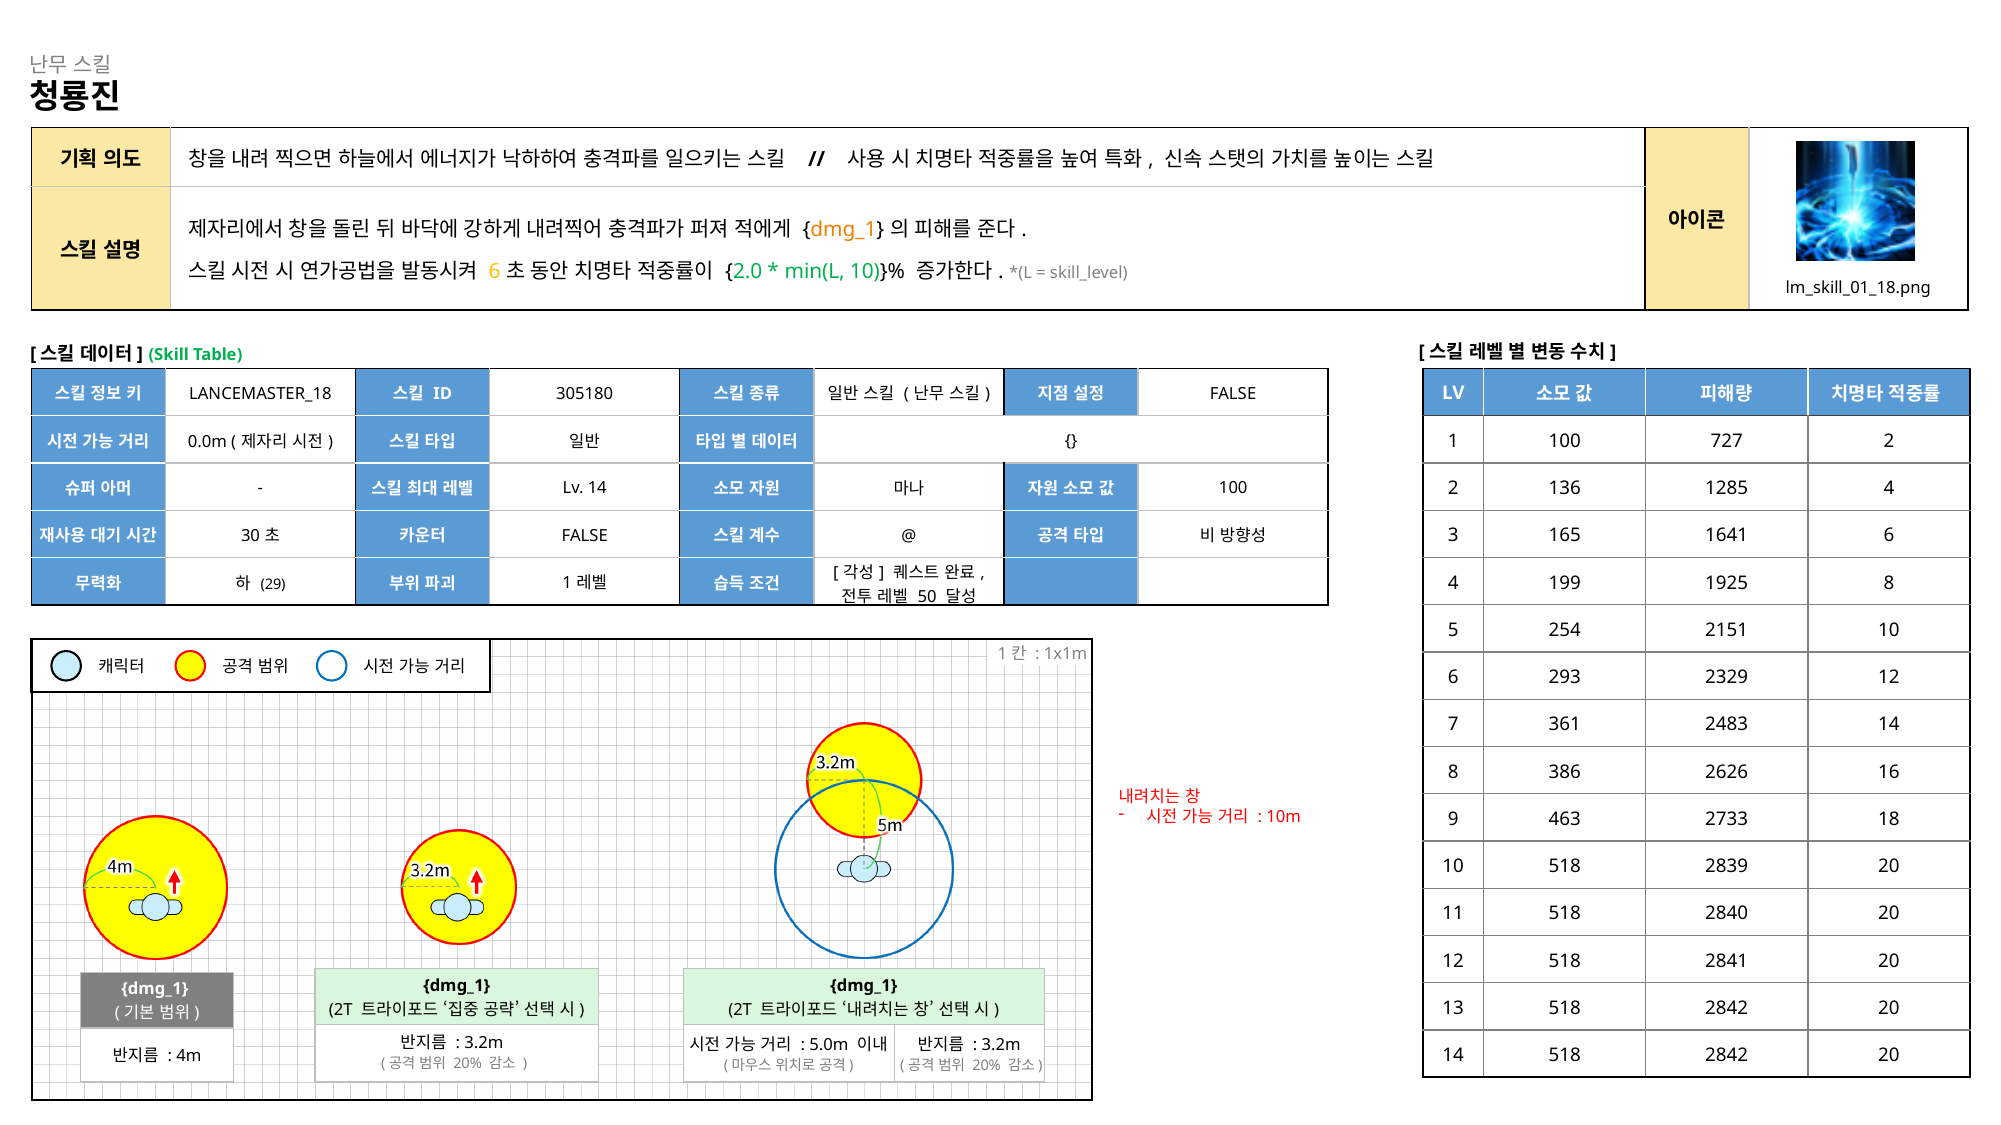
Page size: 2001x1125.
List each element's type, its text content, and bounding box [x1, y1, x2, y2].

table_cell 20 [1809, 1031, 1969, 1076]
table_cell 4 [1809, 464, 1969, 510]
table_cell 마나 [815, 464, 1003, 510]
table_cell 0.0m (제자리 시전) [166, 416, 355, 462]
table_cell 4 [1424, 558, 1483, 604]
table_cell 6 [1809, 511, 1969, 557]
table_cell 습득 조건 [680, 558, 813, 604]
table_cell 8 [1809, 558, 1969, 604]
table_cell 2626 [1646, 747, 1807, 793]
table_cell 스킬 타입 [356, 416, 489, 462]
table_cell 슈퍼 아머 [32, 464, 165, 510]
text_box 내려치는 창 시전 가능 거리 : 10m [1118, 785, 1324, 846]
table_cell 13 [1424, 983, 1483, 1029]
table_cell 2841 [1646, 936, 1807, 982]
table_cell 3 [1424, 511, 1483, 557]
table_cell 1285 [1646, 464, 1807, 510]
table_cell 20 [1809, 983, 1969, 1029]
table_cell 16 [1809, 747, 1969, 793]
table_cell 727 [1646, 416, 1807, 462]
table_cell 10 [1424, 842, 1483, 888]
table_cell [1005, 558, 1137, 604]
table_cell 20 [1809, 842, 1969, 888]
table_cell 100 [1139, 464, 1327, 510]
table_cell 5 [1424, 605, 1483, 651]
table_cell 463 [1484, 794, 1645, 840]
table_cell 소모 자원 [680, 464, 813, 510]
table_cell 2840 [1646, 889, 1807, 935]
table_cell 100 [1484, 416, 1645, 462]
table_cell 518 [1484, 936, 1645, 982]
table_header LV [1424, 369, 1483, 415]
table_cell FALSE [490, 511, 679, 557]
table_cell 18 [1809, 794, 1969, 840]
table_cell 165 [1484, 511, 1645, 557]
table_header 305180 [490, 369, 679, 415]
table_cell 하 (29) [166, 558, 355, 604]
table_cell Lv. 14 [490, 464, 679, 510]
table_cell [1139, 558, 1327, 604]
picture [1795, 141, 1916, 261]
table_cell 스킬 계수 [680, 511, 813, 557]
table_cell 무력화 [32, 558, 165, 604]
table_cell 20 [1809, 936, 1969, 982]
table_cell 30초 [166, 511, 355, 557]
table_cell 7 [1424, 700, 1483, 746]
table_cell 1641 [1646, 511, 1807, 557]
table_cell 518 [1484, 1031, 1645, 1076]
table_cell 타입 별 데이터 [680, 416, 813, 462]
table_cell 비 방향성 [1139, 511, 1327, 557]
table_cell 11 [1424, 889, 1483, 935]
table_cell 시전 가능 거리 [32, 416, 165, 462]
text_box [0, 0, 706, 133]
table_cell 스킬 최대 레벨 [356, 464, 489, 510]
table_cell 공격 타입 [1005, 511, 1137, 557]
table_cell 2733 [1646, 794, 1807, 840]
table_header FALSE [1139, 369, 1327, 415]
table_cell 293 [1484, 653, 1645, 699]
table_cell {} [815, 416, 1327, 462]
table_cell [각성] 퀘스트 완료, 전투 레벨 50 달성 [815, 558, 1003, 604]
table_cell 2151 [1646, 605, 1807, 651]
table_cell 2483 [1646, 700, 1807, 746]
table_cell 12 [1424, 936, 1483, 982]
table_cell 2 [1809, 416, 1969, 462]
table_header 소모 값 [1484, 369, 1645, 415]
table_header 치명타 적중률 [1809, 369, 1969, 415]
table_cell 20 [1809, 889, 1969, 935]
table_header 아이콘 [1646, 128, 1748, 309]
table_cell 1 [1424, 416, 1483, 462]
table_cell 518 [1484, 983, 1645, 1029]
table_cell 2 [1424, 464, 1483, 510]
table_cell 2839 [1646, 842, 1807, 888]
table_cell 부위 파괴 [356, 558, 489, 604]
table_header 일반 스킬 (난무 스킬) [815, 369, 1003, 415]
table_cell 카운터 [356, 511, 489, 557]
table_header LANCEMASTER_18 [166, 369, 355, 415]
table_cell 재사용 대기 시간 [32, 511, 165, 557]
table_cell 386 [1484, 747, 1645, 793]
table_cell 자원 소모 값 [1005, 464, 1137, 510]
table_cell 2842 [1646, 983, 1807, 1029]
table_header 스킬 ID [356, 369, 489, 415]
table_cell 14 [1424, 1031, 1483, 1076]
table_header 창을 내려 찍으면 하늘에서 에너지가 낙하하여 충격파를 일으키는 스킬 // 사용 시 치명타 적중률을 높여 특화, 신속 스탯의 가치를 높이는 스킬 [171, 128, 1644, 186]
table_cell 518 [1484, 889, 1645, 935]
table_cell 1레벨 [490, 558, 679, 604]
table_cell 9 [1424, 794, 1483, 840]
table_cell 10 [1809, 605, 1969, 651]
table_header 지점 설정 [1005, 369, 1137, 415]
table_cell 일반 [490, 416, 679, 462]
table_cell 제자리에서 창을 돌린 뒤 바닥에 강하게 내려찍어 충격파가 퍼져 적에게 {dmg_1}의 피해를 준다. 스킬 시전 시 연가공법을 발동시켜 6초 동안 치명타 적중률이 {2.0 * min(L, 10)}% 증가한다. *(L = skill_level) [171, 187, 1644, 309]
table_cell 136 [1484, 464, 1645, 510]
table_cell 518 [1484, 842, 1645, 888]
table_cell 2842 [1646, 1031, 1807, 1076]
text_box [스킬 데이터] (Skill Table) [30, 339, 243, 365]
table_cell 1925 [1646, 558, 1807, 604]
table_cell 6 [1424, 653, 1483, 699]
table_cell 스킬 설명 [32, 187, 170, 309]
table_cell 14 [1809, 700, 1969, 746]
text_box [31, 638, 1093, 1101]
table_cell 12 [1809, 653, 1969, 699]
table_header lm_skill_01_18.png [1750, 128, 1967, 309]
table_cell 2329 [1646, 653, 1807, 699]
table_cell @ [815, 511, 1003, 557]
table_cell - [166, 464, 355, 510]
table_cell 361 [1484, 700, 1645, 746]
table_cell 199 [1484, 558, 1645, 604]
text_box [스킬 레벨 별 변동 수치] [1418, 339, 1617, 363]
table_cell 8 [1424, 747, 1483, 793]
table_header 기획 의도 [32, 133, 170, 186]
table_header 피해량 [1646, 369, 1807, 415]
table_header 스킬 정보 키 [32, 369, 165, 415]
table_cell 254 [1484, 605, 1645, 651]
table_header 스킬 종류 [680, 369, 813, 415]
